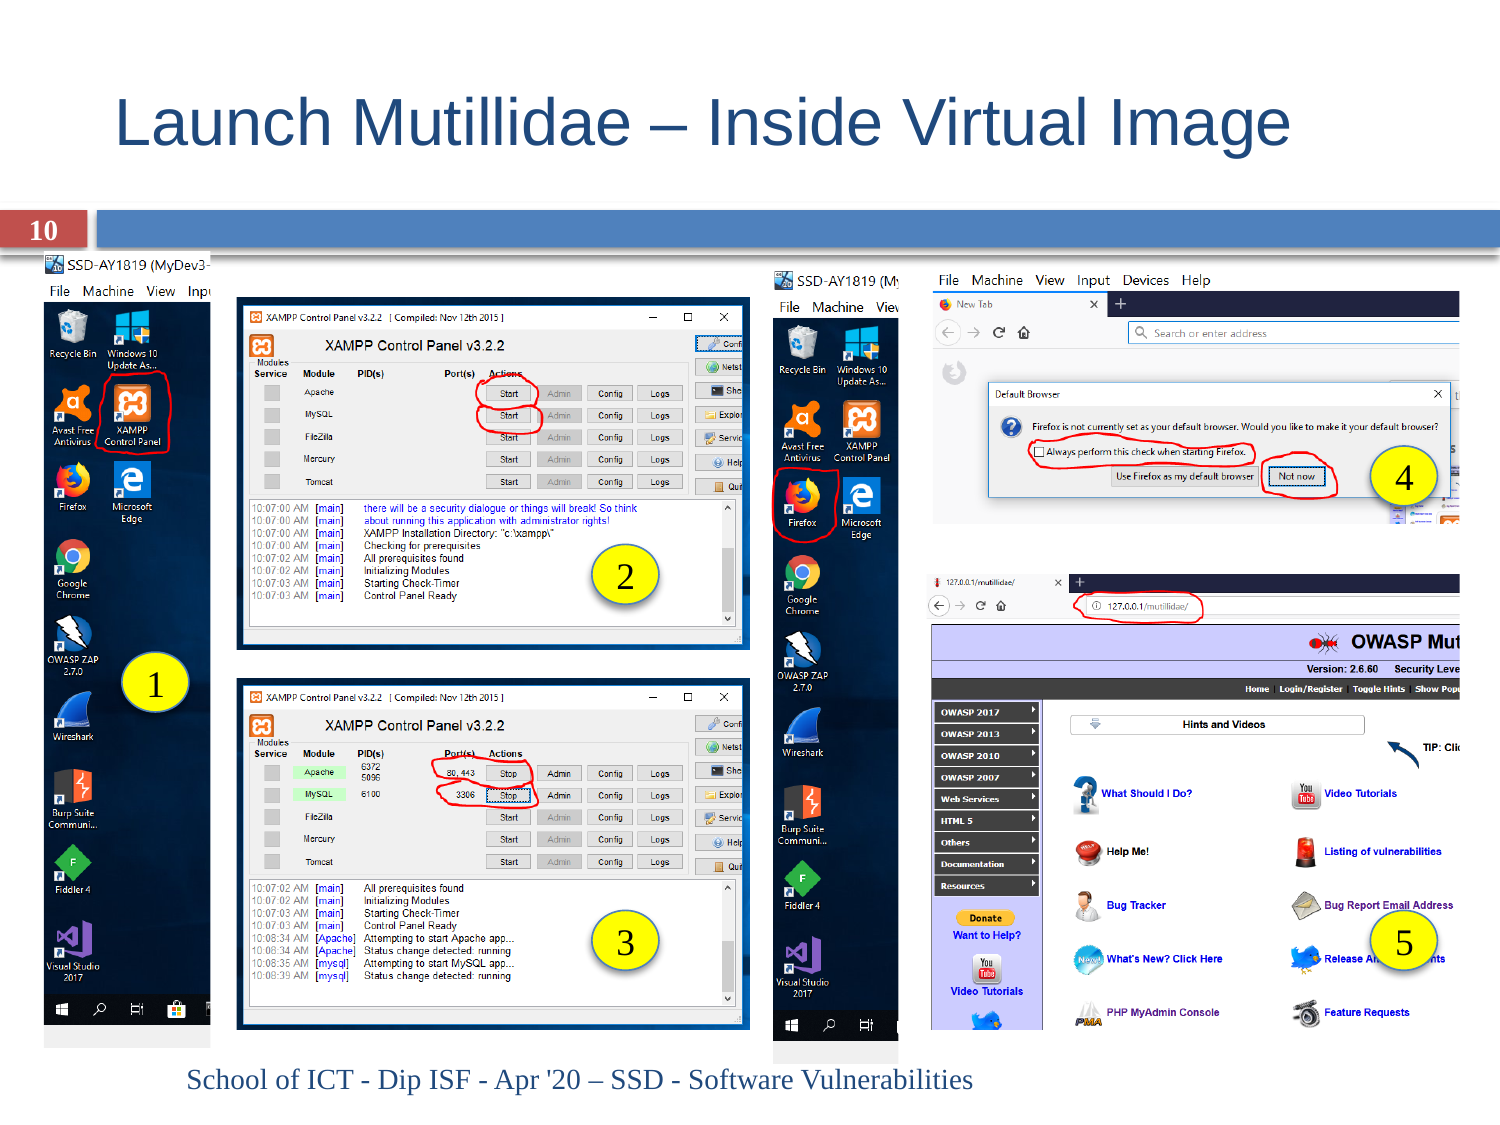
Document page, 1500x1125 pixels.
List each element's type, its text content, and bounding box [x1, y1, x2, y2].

slide_number 10 [0, 208, 88, 249]
footer School of ICT - Dip ISF - Apr '20 – SSD - Software Vulnerabilities [99, 1048, 990, 1108]
picture [932, 267, 1460, 524]
picture [236, 677, 751, 1031]
picture [236, 297, 751, 650]
title Launch Mutillidae – Inside Virtual Image [99, 37, 1438, 200]
picture [926, 574, 1460, 1031]
picture [43, 250, 211, 1049]
picture [771, 267, 899, 1065]
